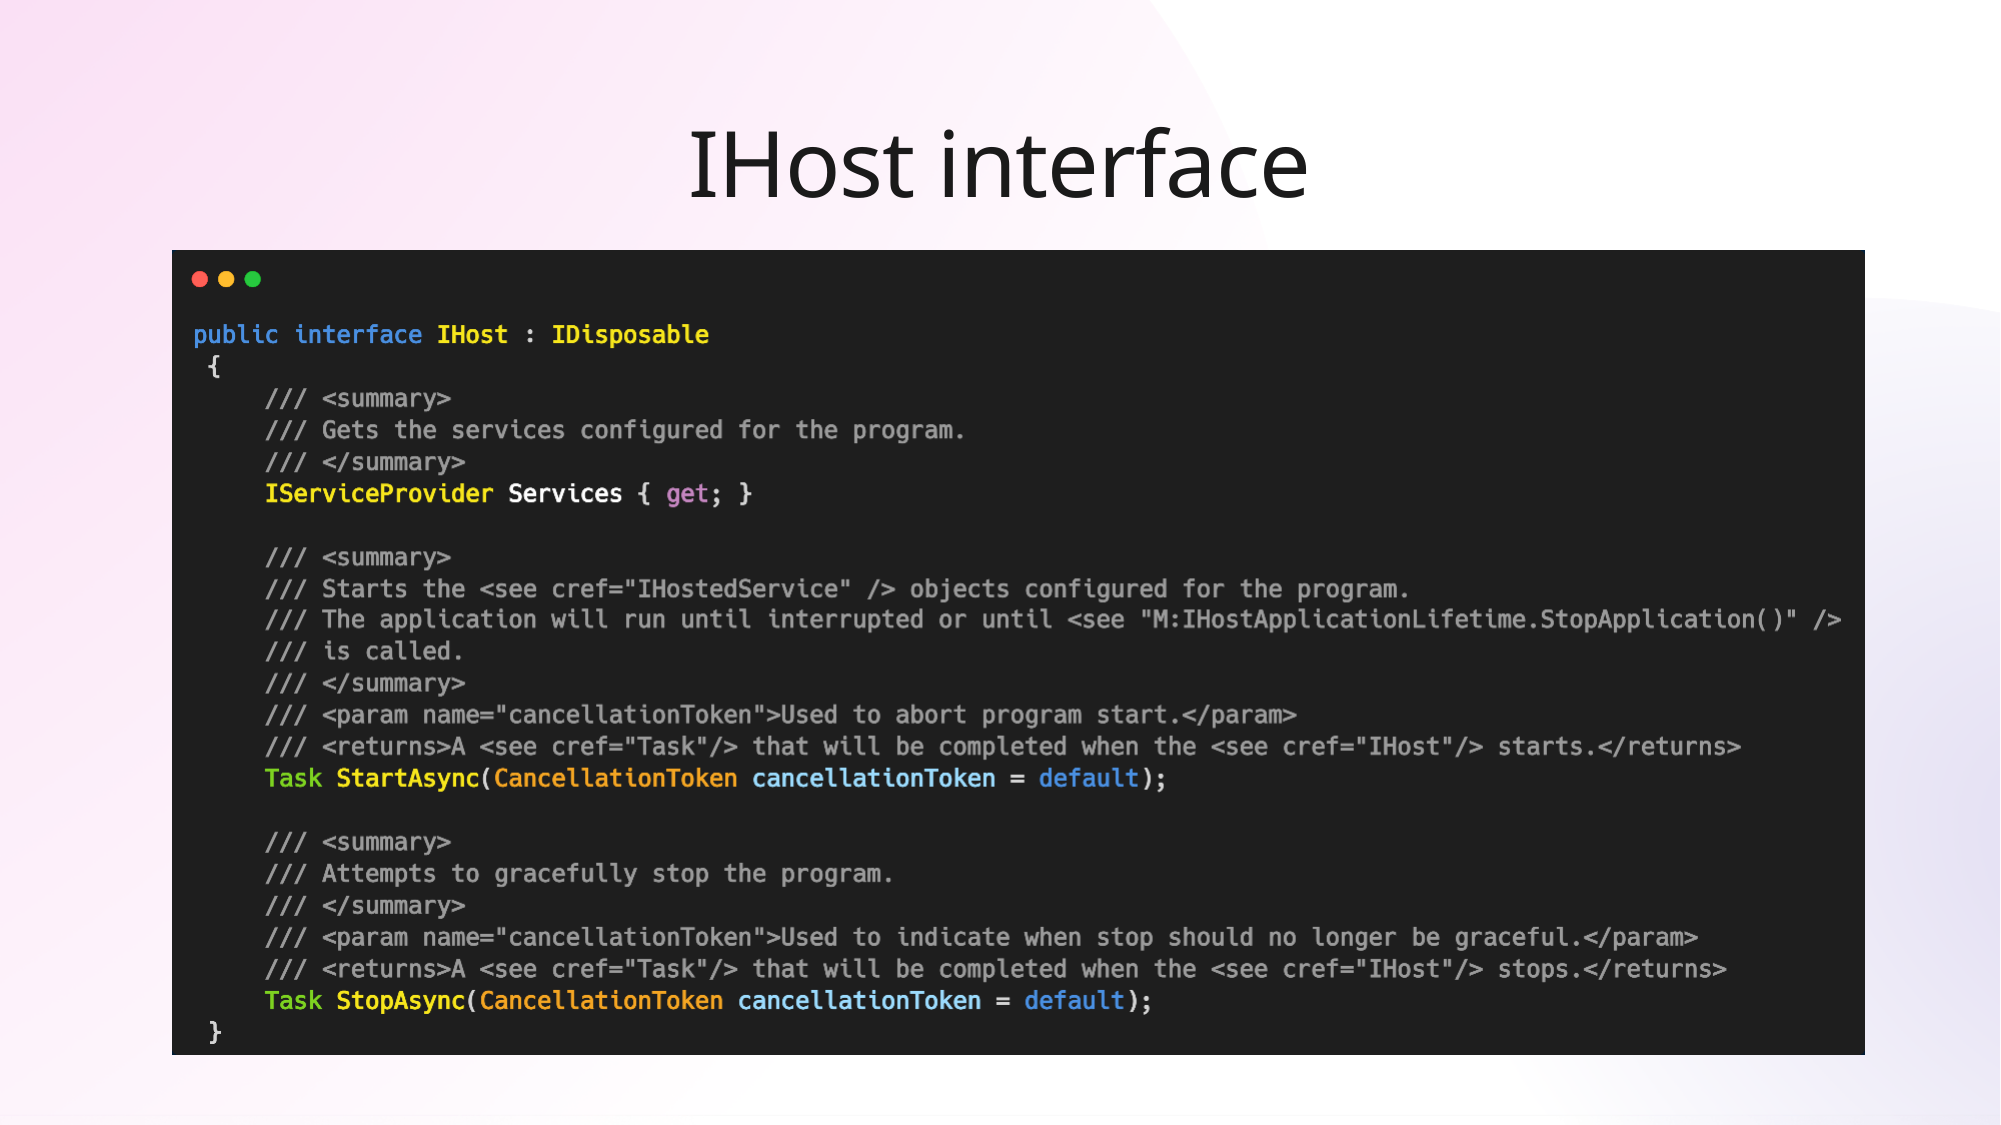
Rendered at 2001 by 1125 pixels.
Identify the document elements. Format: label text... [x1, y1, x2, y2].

title IHost interface [99, 99, 1900, 235]
picture [0, 0, 2001, 1125]
